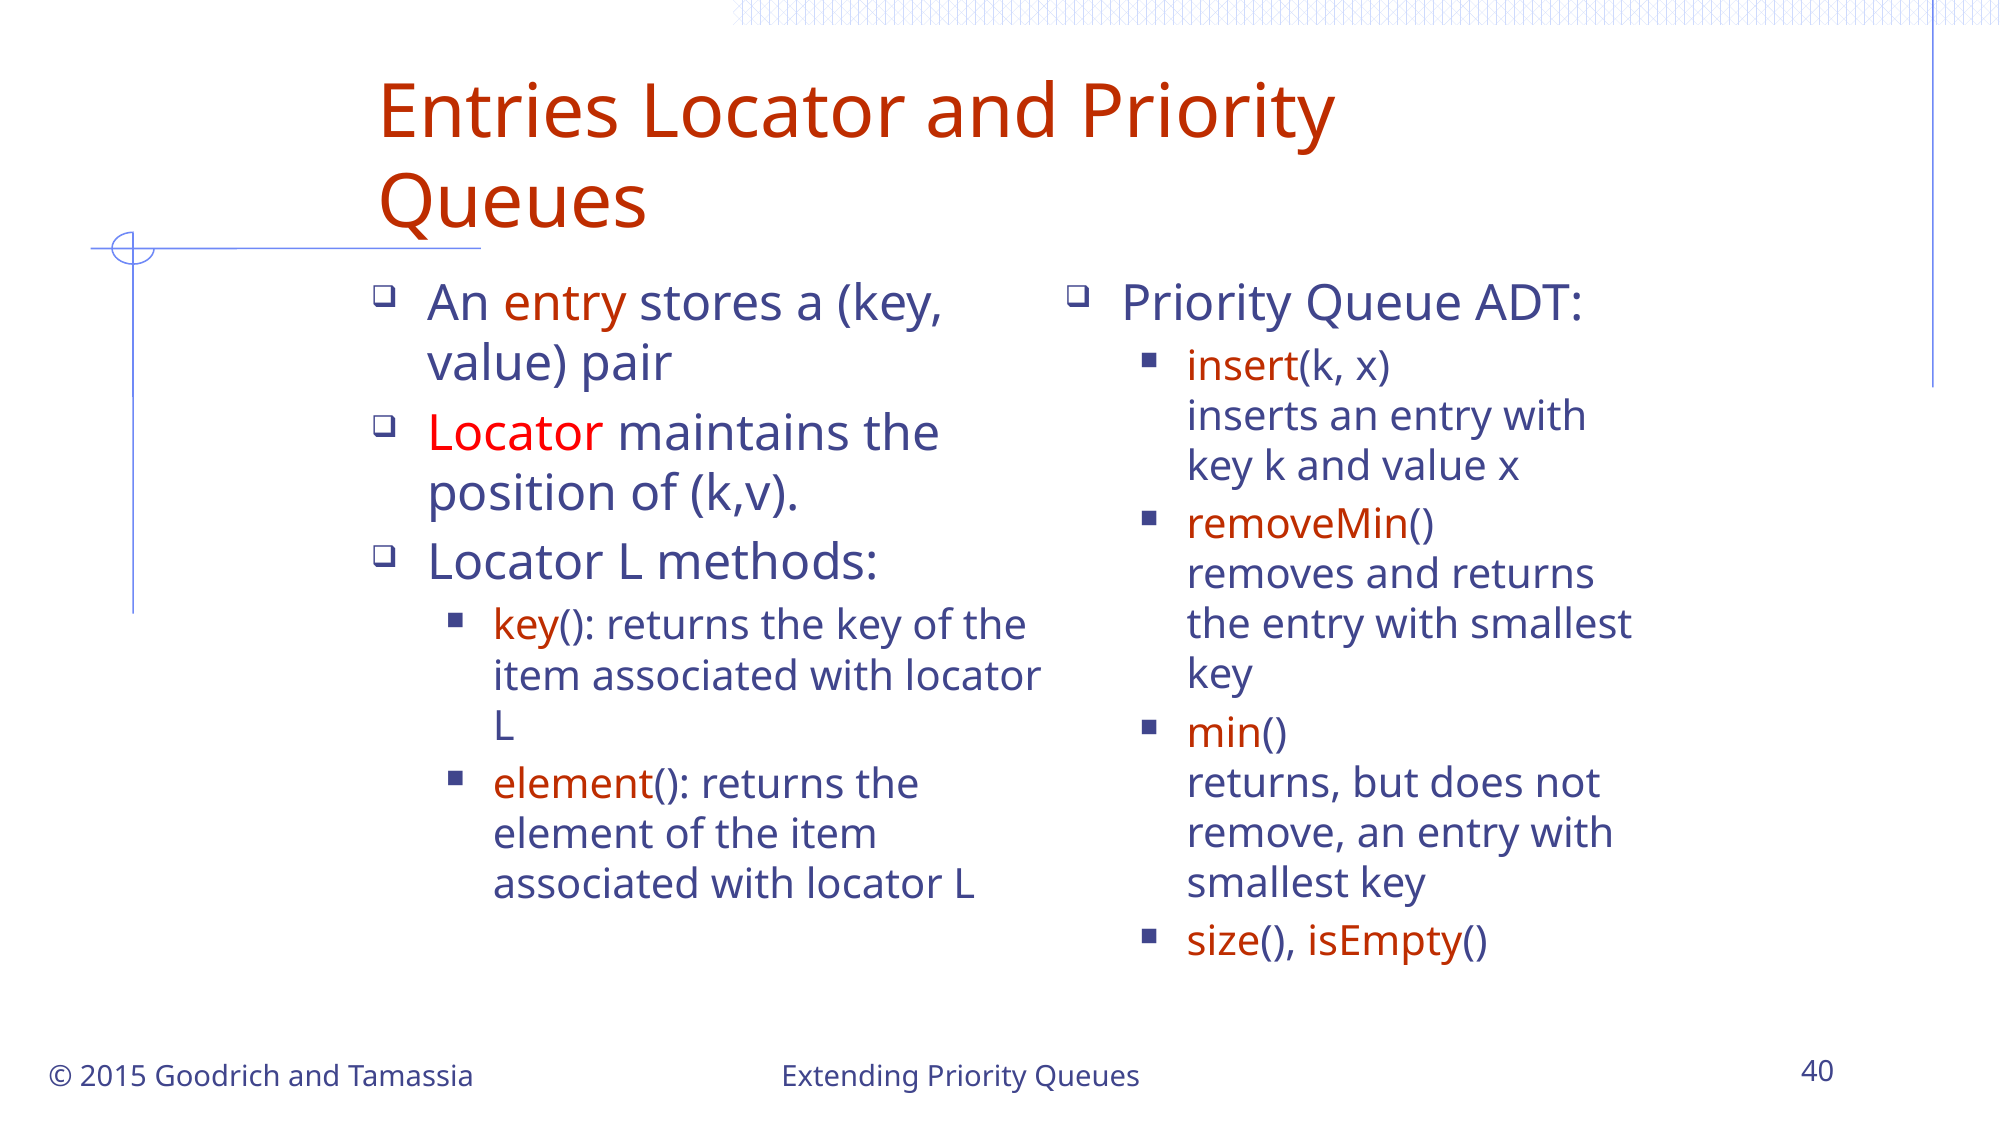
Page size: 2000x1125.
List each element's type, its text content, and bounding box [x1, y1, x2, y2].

slide_number 40 [1432, 1024, 1850, 1101]
title Entries Locator and Priority Queues [362, 37, 1638, 250]
footer Extending Priority Queues [817, 1038, 1400, 1101]
list An entry stores a (key, value) pair Locator maintains the position of (k,v). Locator L methods: key(): returns the key of the item associated with locator L element(): returns the element of the item associated with locator L [355, 262, 1049, 1038]
list Priority Queue ADT: insert(k, x) inserts an entry with key k and value x removeMin() removes and returns the entry with smallest key min() returns, but does not remove, an entry with smallest key size(), isEmpty() [1049, 262, 1675, 1050]
slide_number © 2015 Goodrich and Tamassia [33, 1024, 817, 1101]
